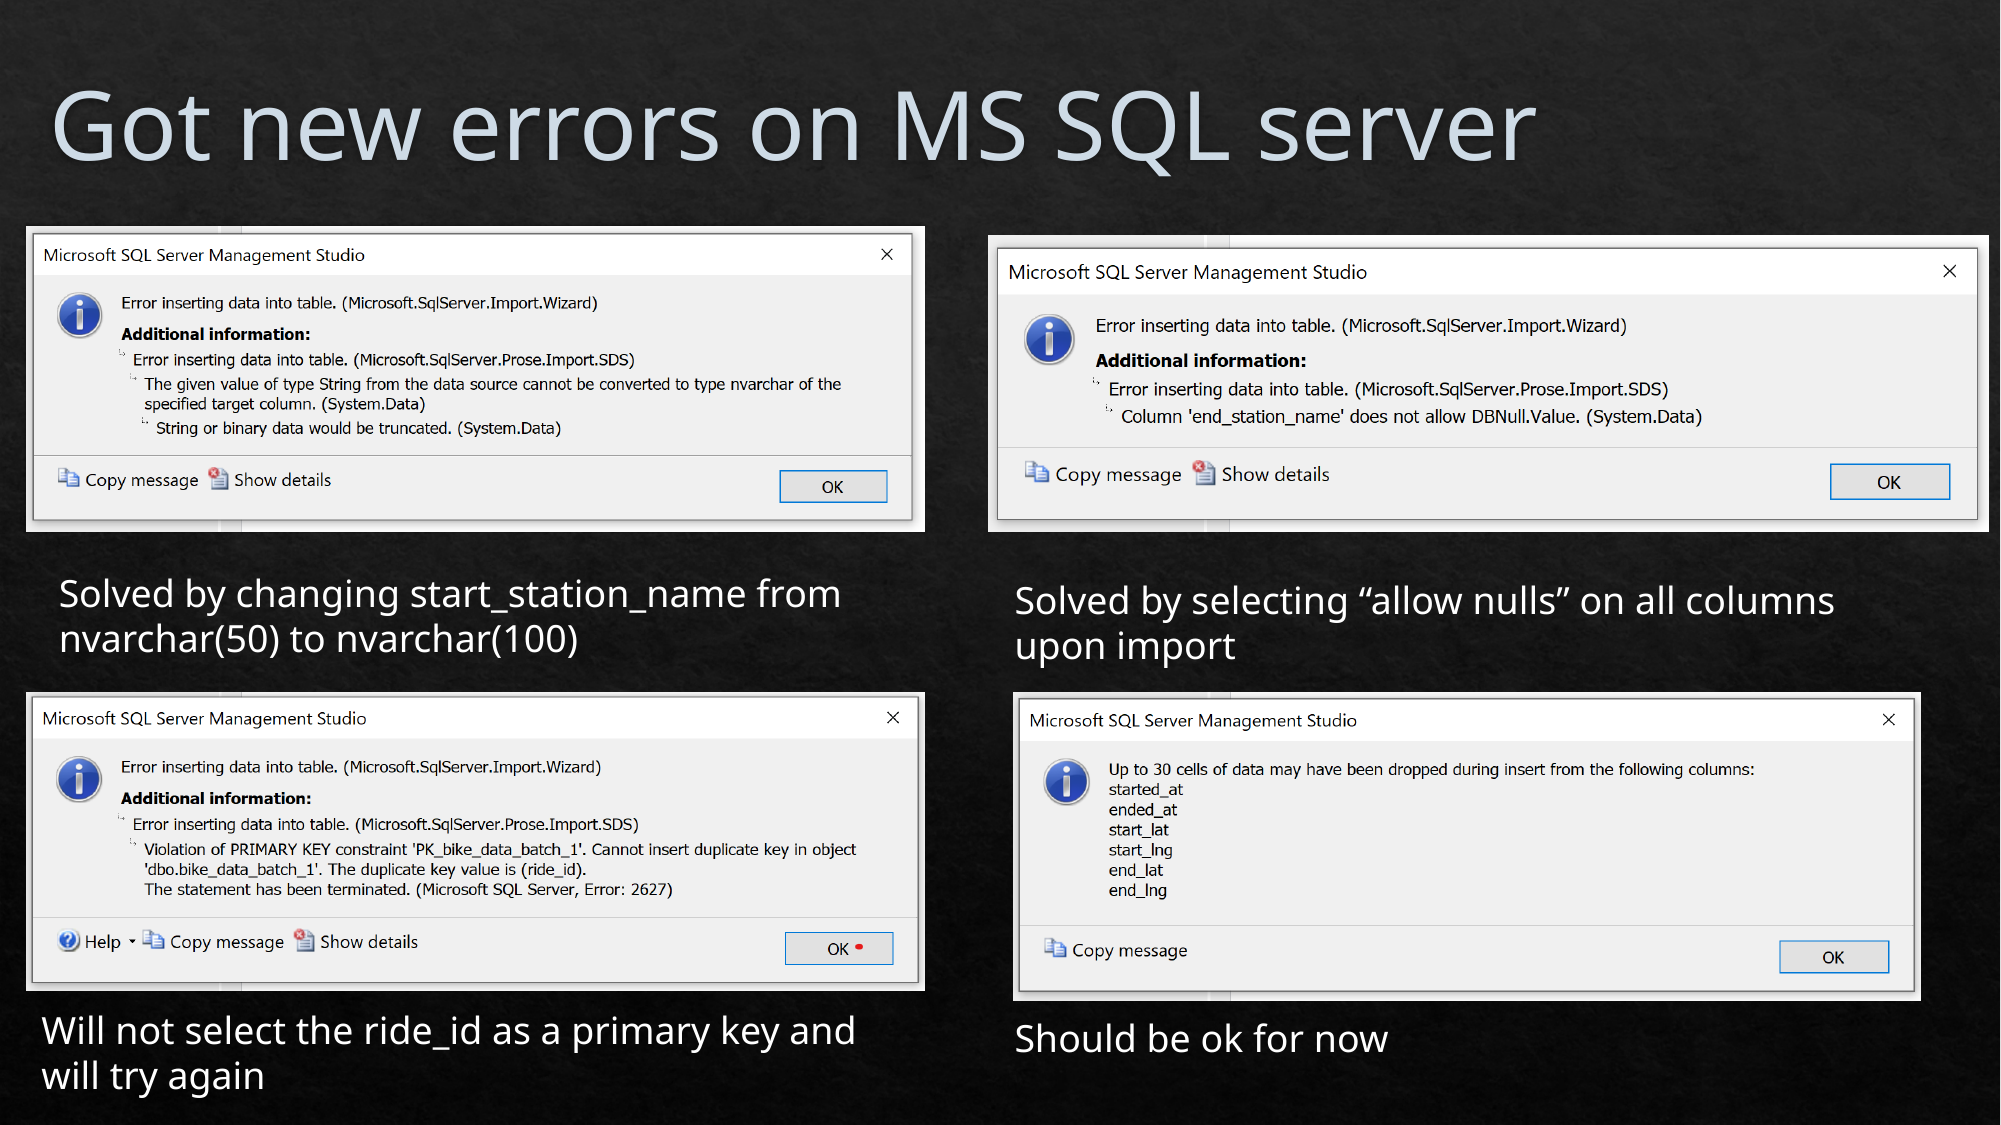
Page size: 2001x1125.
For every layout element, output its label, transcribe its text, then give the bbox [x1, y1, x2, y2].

picture [987, 235, 1989, 533]
title Got new errors on MS SQL server [34, 26, 1733, 233]
text_box Will not select the ride_id as a primary key and will try again [26, 1001, 908, 1105]
picture [1012, 692, 1921, 1001]
text_box Solved by changing start_station_name from nvarchar(50) to nvarchar(100) [43, 562, 925, 668]
text_box Should be ok for now [999, 1007, 1881, 1067]
picture [26, 692, 925, 991]
text_box Solved by selecting “allow nulls” on all columns upon import [999, 569, 1881, 675]
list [26, 225, 925, 533]
